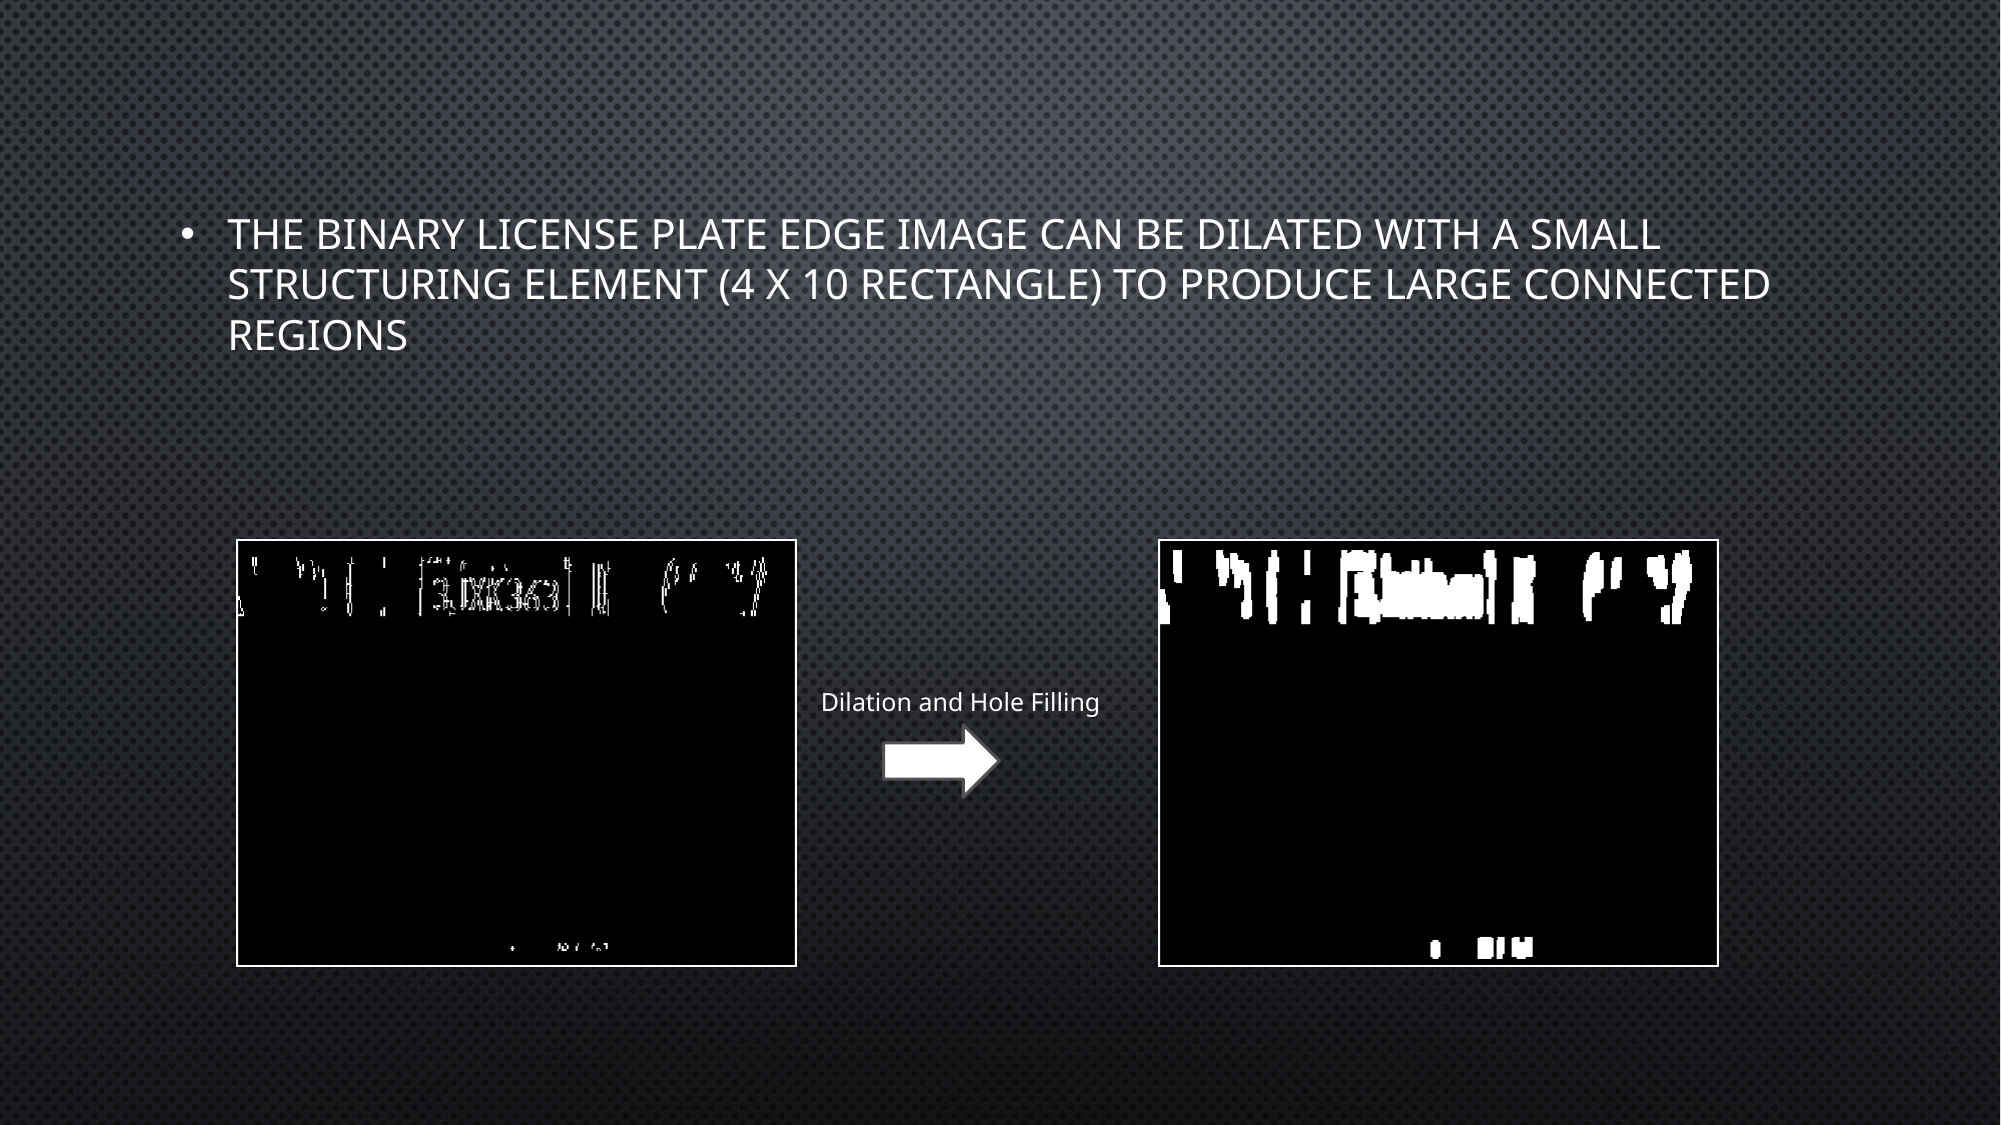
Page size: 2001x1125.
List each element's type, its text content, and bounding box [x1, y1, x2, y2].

list The binary license plate edge image can be dilated with a small structuring element (4 x 10 rectangle) to produce Large connected regions [165, 27, 1791, 540]
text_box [236, 539, 1719, 967]
